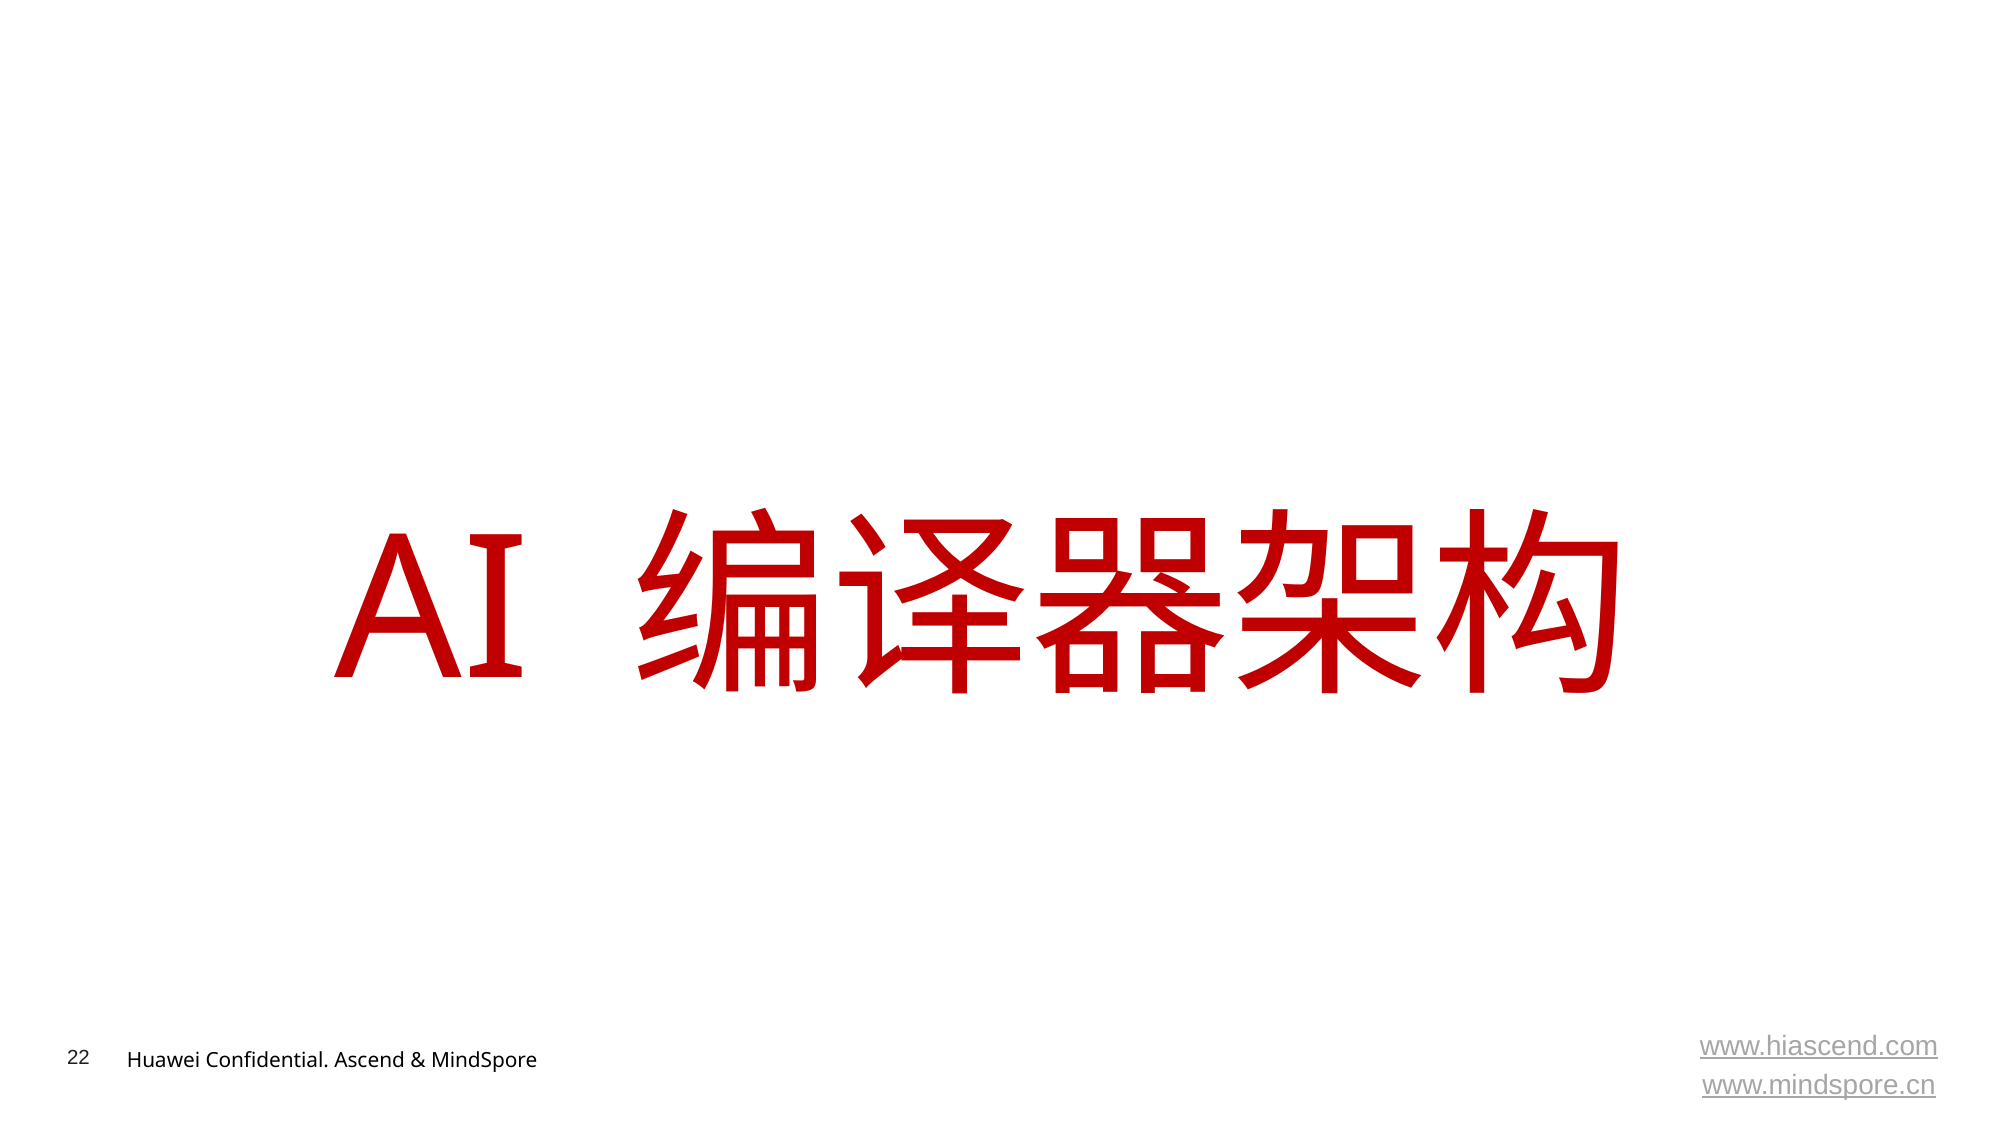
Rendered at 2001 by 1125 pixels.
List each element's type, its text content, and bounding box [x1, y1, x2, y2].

list AI 编译器架构 [102, 160, 1863, 986]
